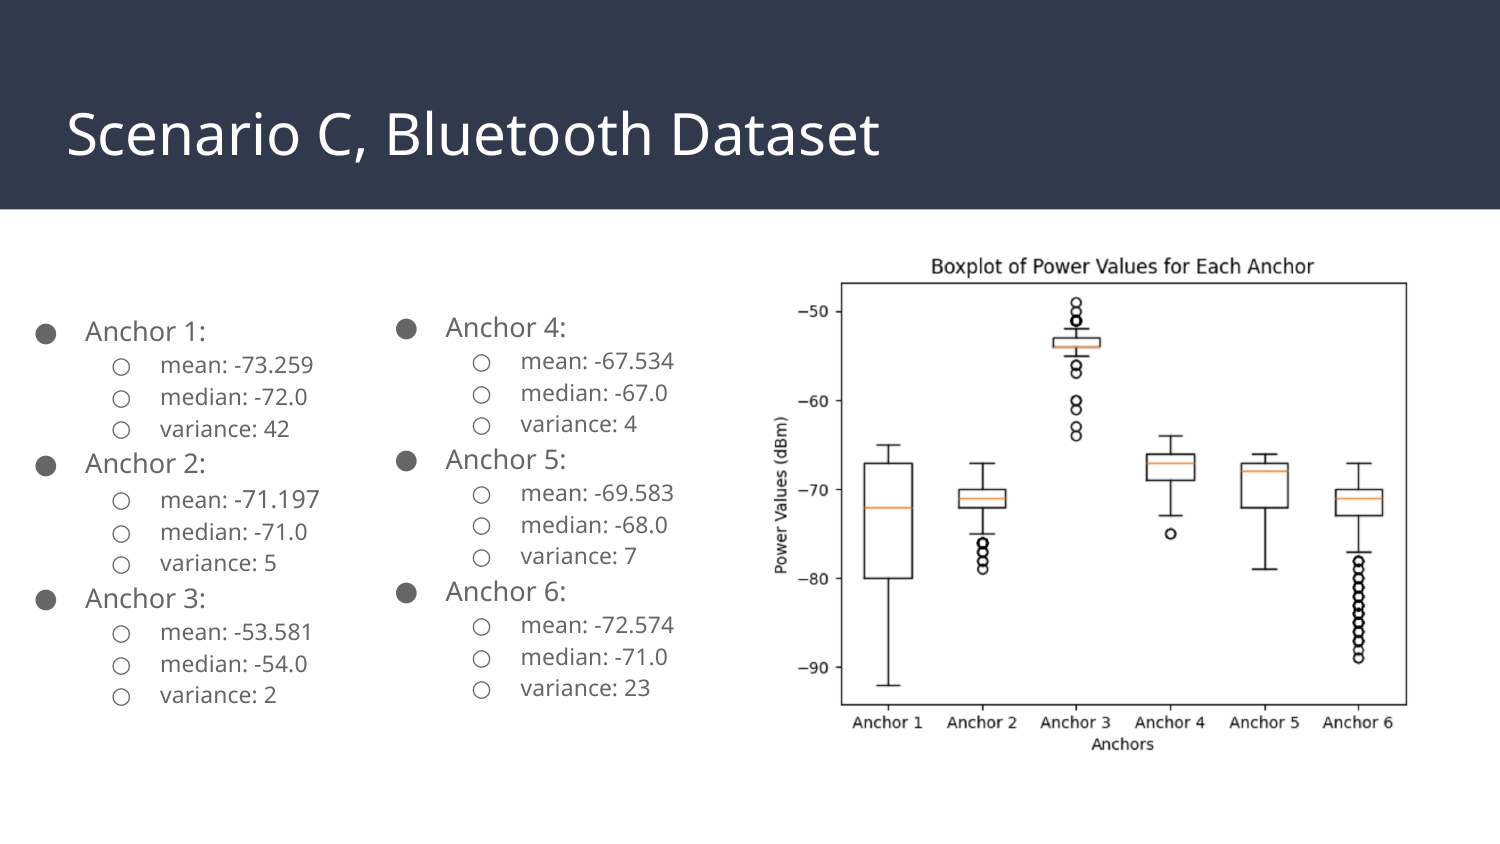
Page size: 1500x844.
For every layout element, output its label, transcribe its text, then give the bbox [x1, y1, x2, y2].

title Scenario C, Bluetooth Dataset [51, 82, 1449, 185]
list Anchor 4: mean: -67.534 median: -67.0 variance: 4 Anchor 5: mean: -69.583 median: -68.0 variance: 7 Anchor 6: mean: -72.574 median: -71.0 variance: 23 [355, 290, 712, 796]
list Anchor 1: mean: -73.259 median: -72.0 variance: 42 Anchor 2: mean: -71.197 median: -71.0 variance: 5 Anchor 3: mean: -53.581 median: -54.0 variance: 2 [0, 294, 351, 800]
picture [735, 234, 1476, 791]
